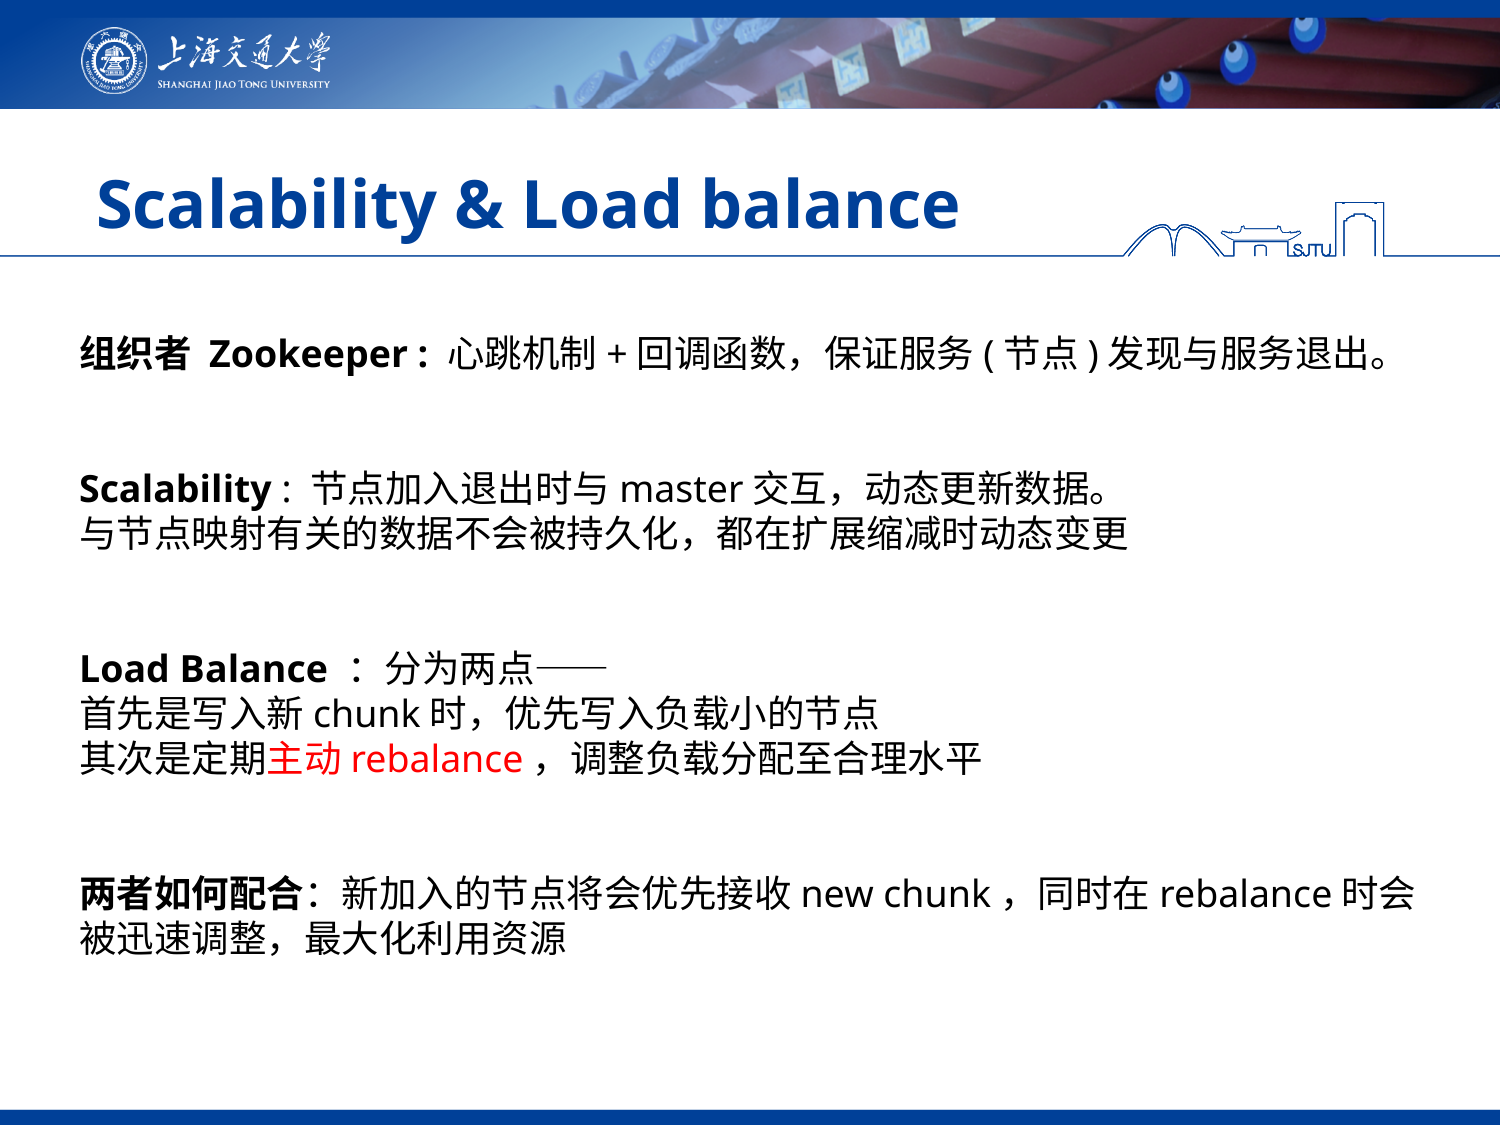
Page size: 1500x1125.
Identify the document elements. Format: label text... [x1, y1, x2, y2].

text_box 组织者 Zookeeper : 心跳机制+回调函数，保证服务(节点)发现与服务退出。 Scalability : 节点加入退出时与master交互，动态更新数据。 与节点映射有关的数据不会被持久化，都在扩展缩减时动态变更 Load Balance ：分为两点—— 首先是写入新chunk时，优先写入负载小的节点 其次是定期主动rebalance，调整负载分配至合理水平 两者如何配合：新加入的节点将会优先接收new chunk，同时在rebalance时会被迅速调整，最大化利用资源 [64, 322, 1438, 1125]
picture [0, 18, 1500, 109]
title Scalability & Load balance [81, 159, 1455, 254]
